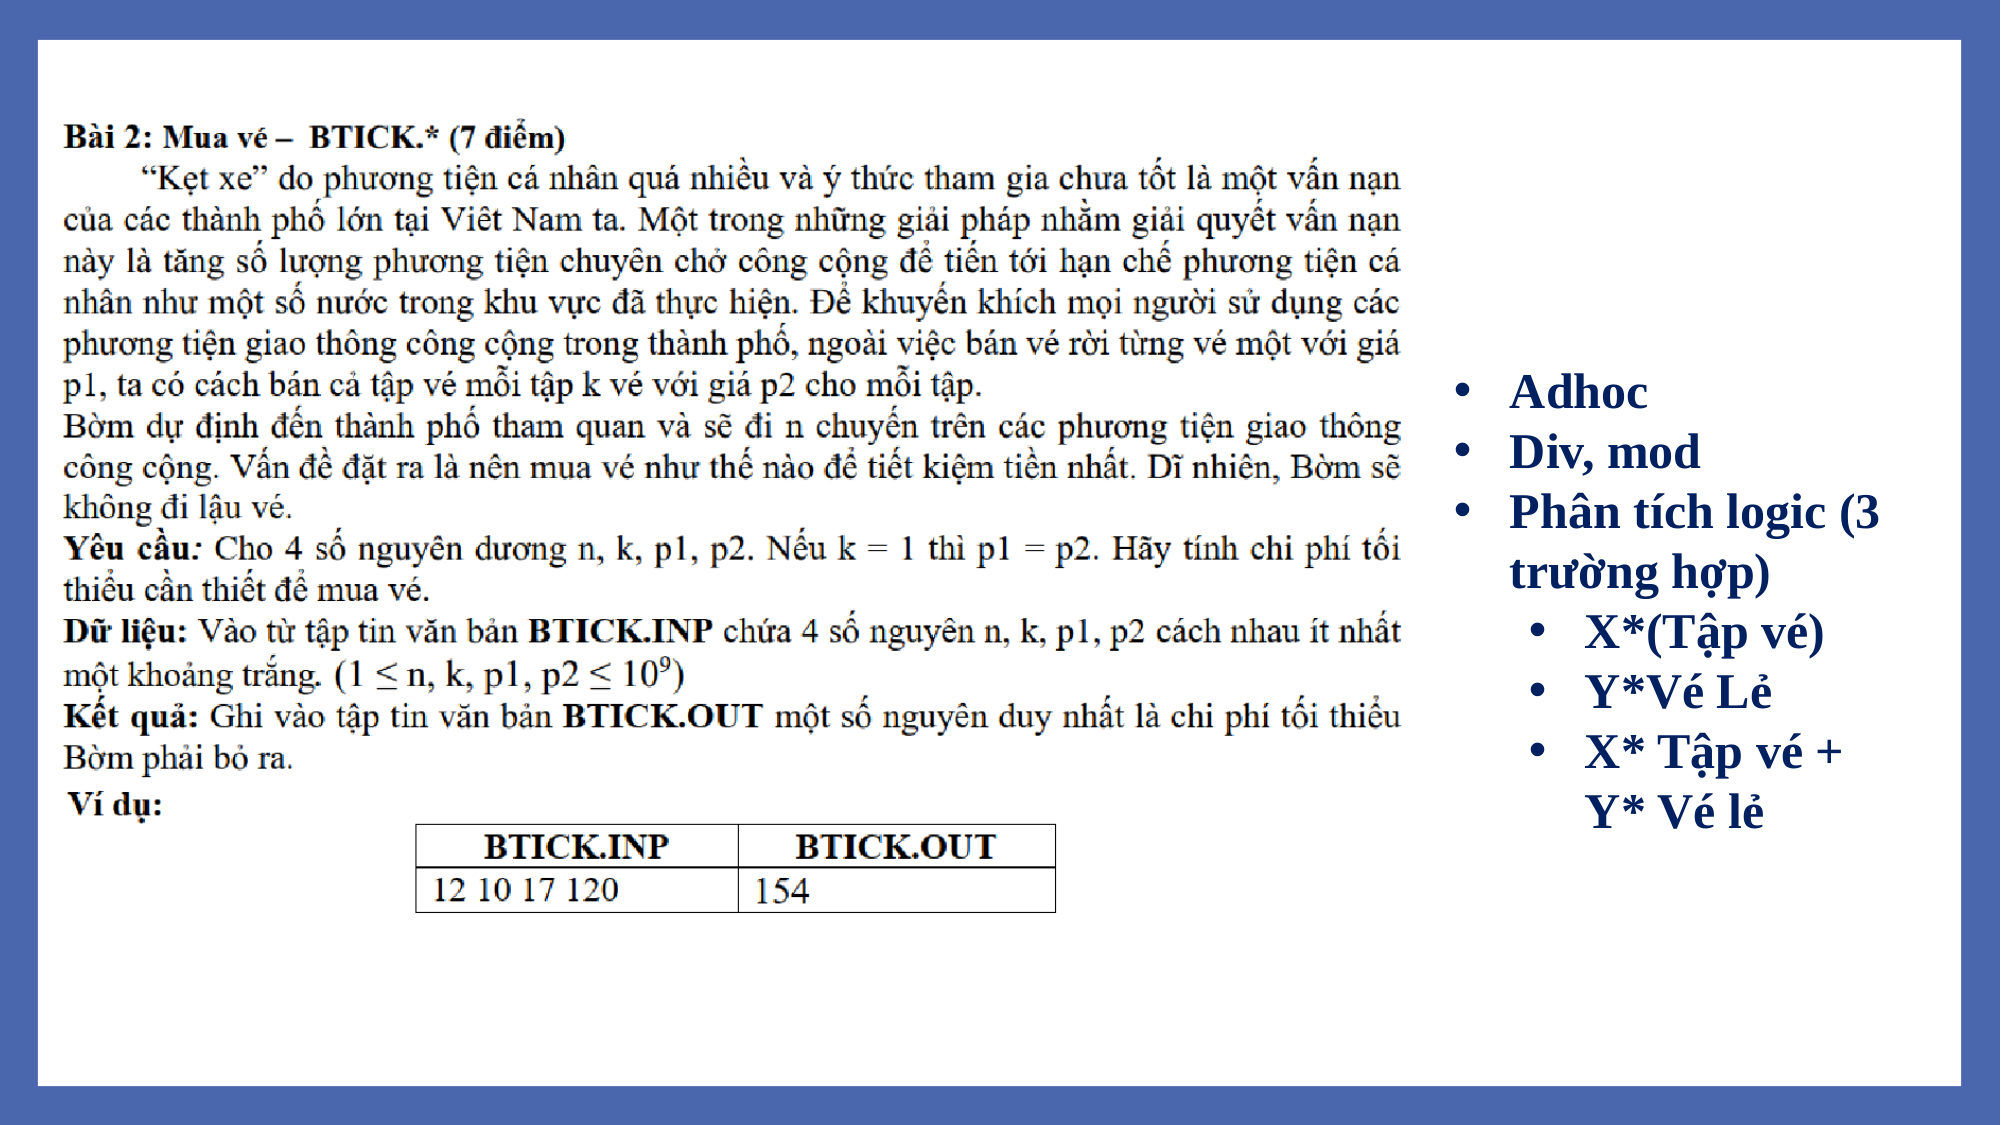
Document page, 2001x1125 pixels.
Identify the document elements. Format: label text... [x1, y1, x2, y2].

text_box Adhoc Div, mod Phân tích logic (3 trường hợp) X*(Tập vé) Y*Vé Lẻ X* Tập vé + Y* Vé lẻ [1445, 351, 1962, 907]
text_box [58, 115, 1439, 930]
